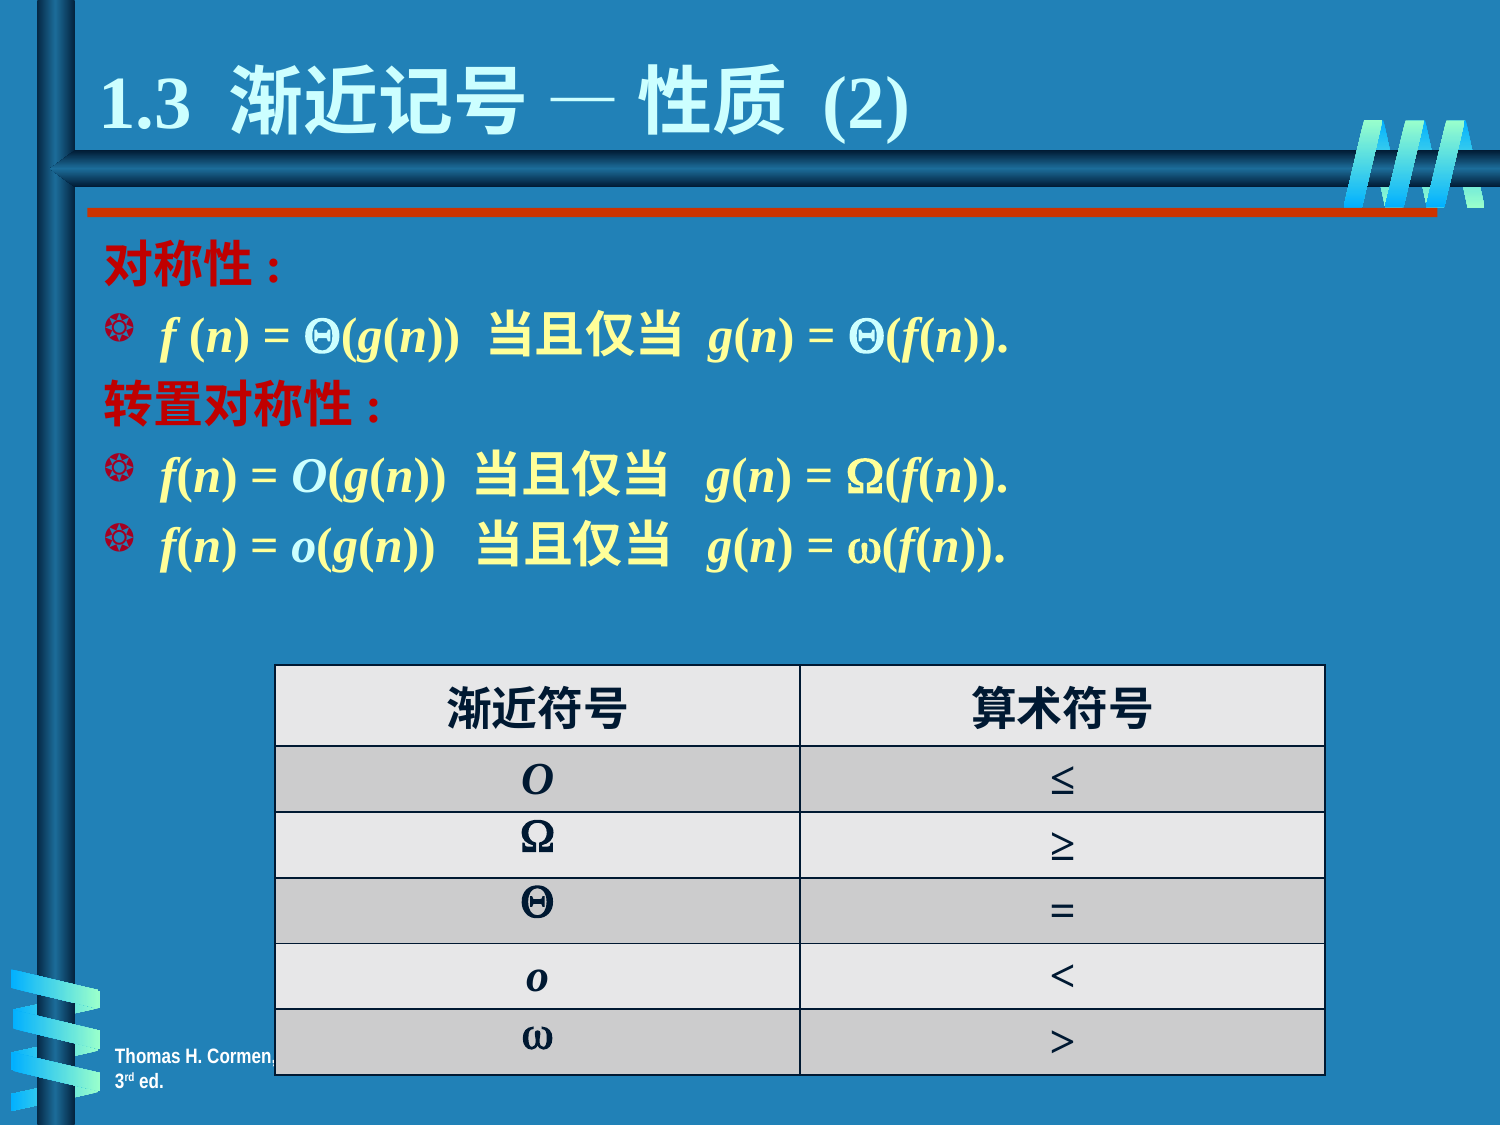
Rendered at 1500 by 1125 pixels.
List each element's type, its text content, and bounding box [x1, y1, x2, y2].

table_cell ≤ [801, 747, 1324, 811]
table_cell < [801, 944, 1324, 1008]
table_cell = [801, 879, 1324, 943]
table_cell ≥ [801, 813, 1324, 877]
list 对称性: f (n) = Q(g(n)) 当且仅当 g(n) = Q(f(n)). 转置对称性: f(n) = O(g(n)) 当且仅当 g(n) = (f(n)). f(n) = o(g(n)) 当且仅当 g(n) = (f(n)). [88, 224, 1464, 638]
table_cell o [276, 944, 799, 1008]
table_cell  [276, 879, 799, 943]
table_cell  [276, 813, 799, 877]
table_cell O [276, 747, 799, 811]
table_header 渐近符号 [276, 666, 799, 745]
title 1.3 渐近记号 — 性质 (2) [83, 24, 1500, 173]
table_header 算术符号 [801, 666, 1324, 745]
table_cell > [801, 1010, 1324, 1074]
table_cell  [276, 1010, 799, 1074]
